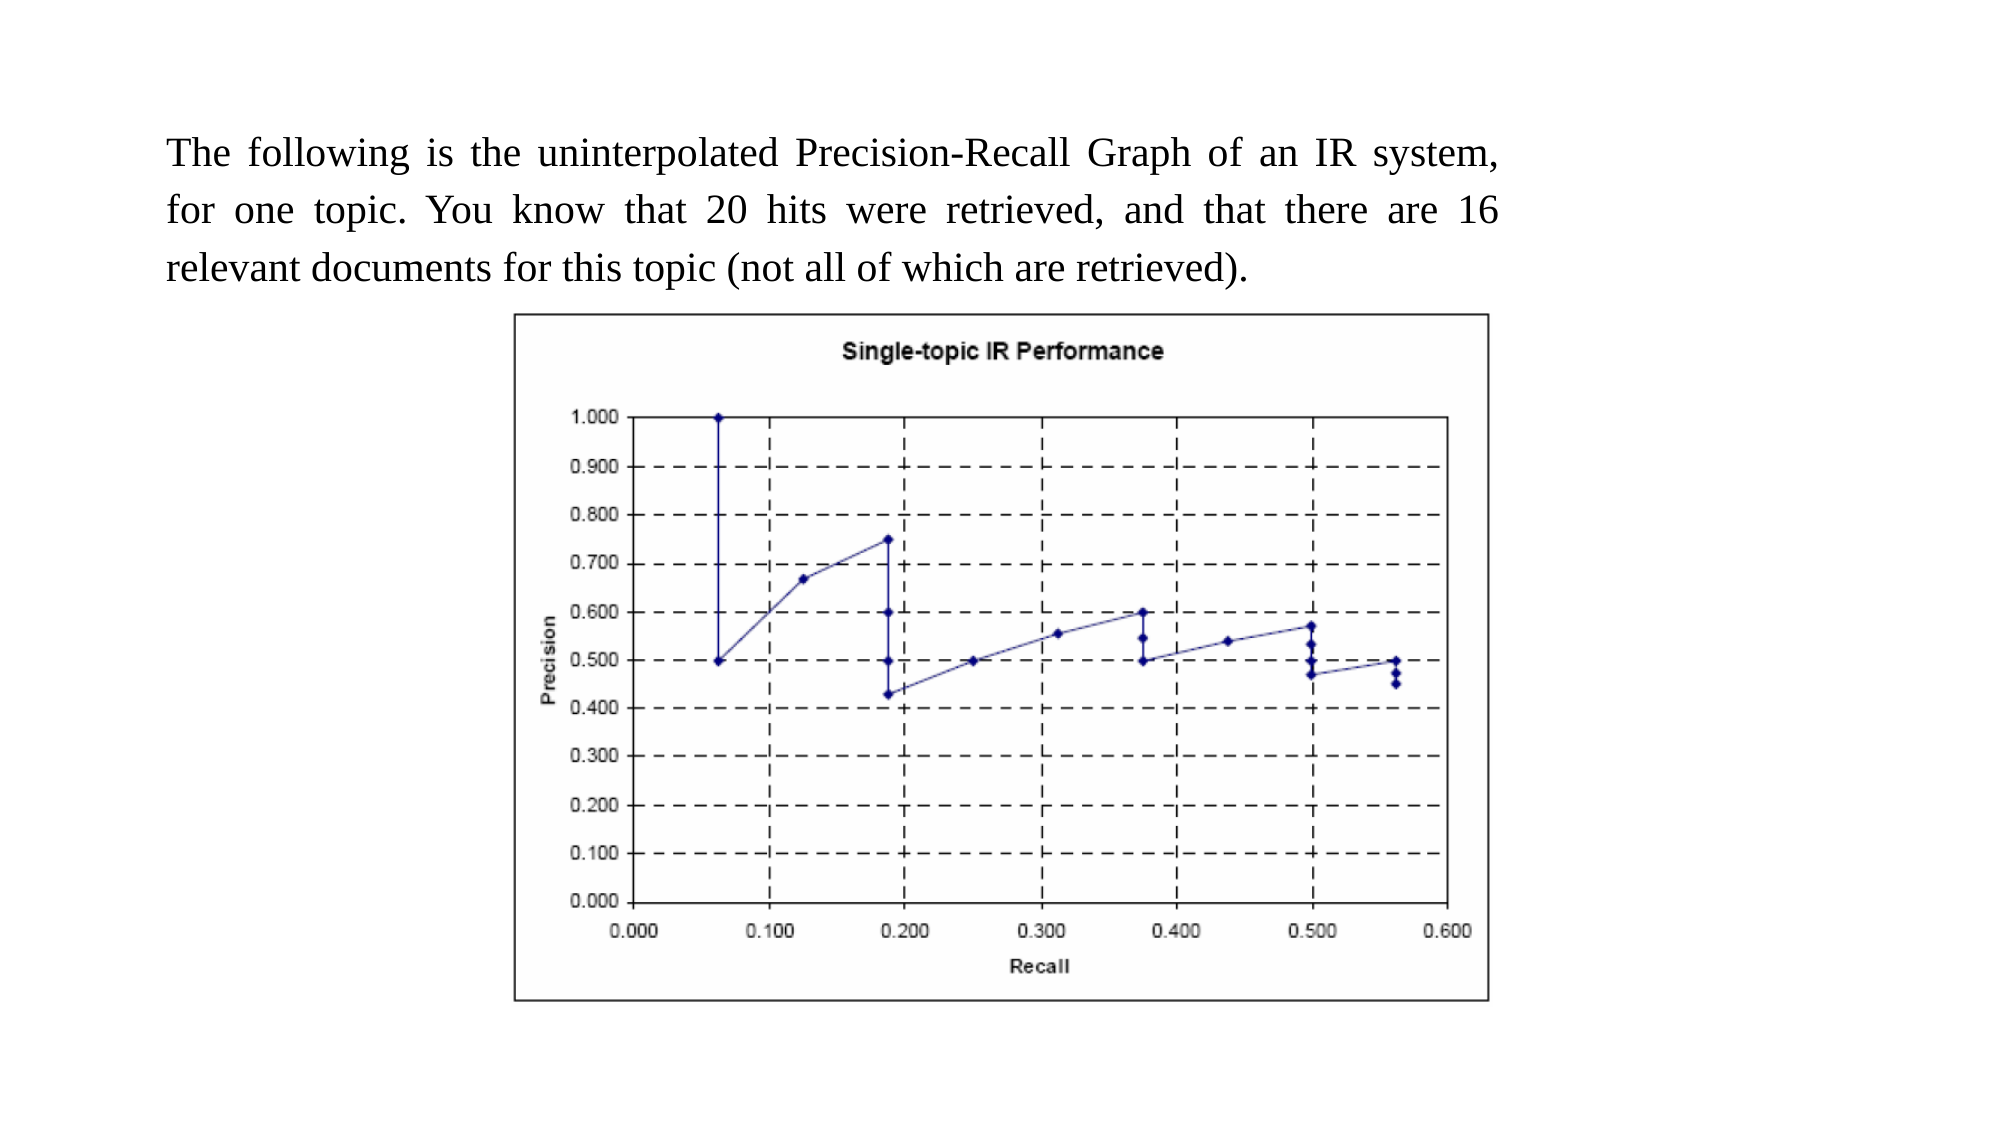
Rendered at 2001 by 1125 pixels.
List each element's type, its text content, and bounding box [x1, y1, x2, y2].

picture [488, 299, 1512, 1014]
text_box [137, 868, 1863, 1087]
text_box The following is the uninterpolated Precision-Recall Graph of an IR system, for one topic. You know that 20 hits were retrieved, and that there are 16 relevant documents for this topic (not all of which are retrieved). [151, 109, 1516, 298]
